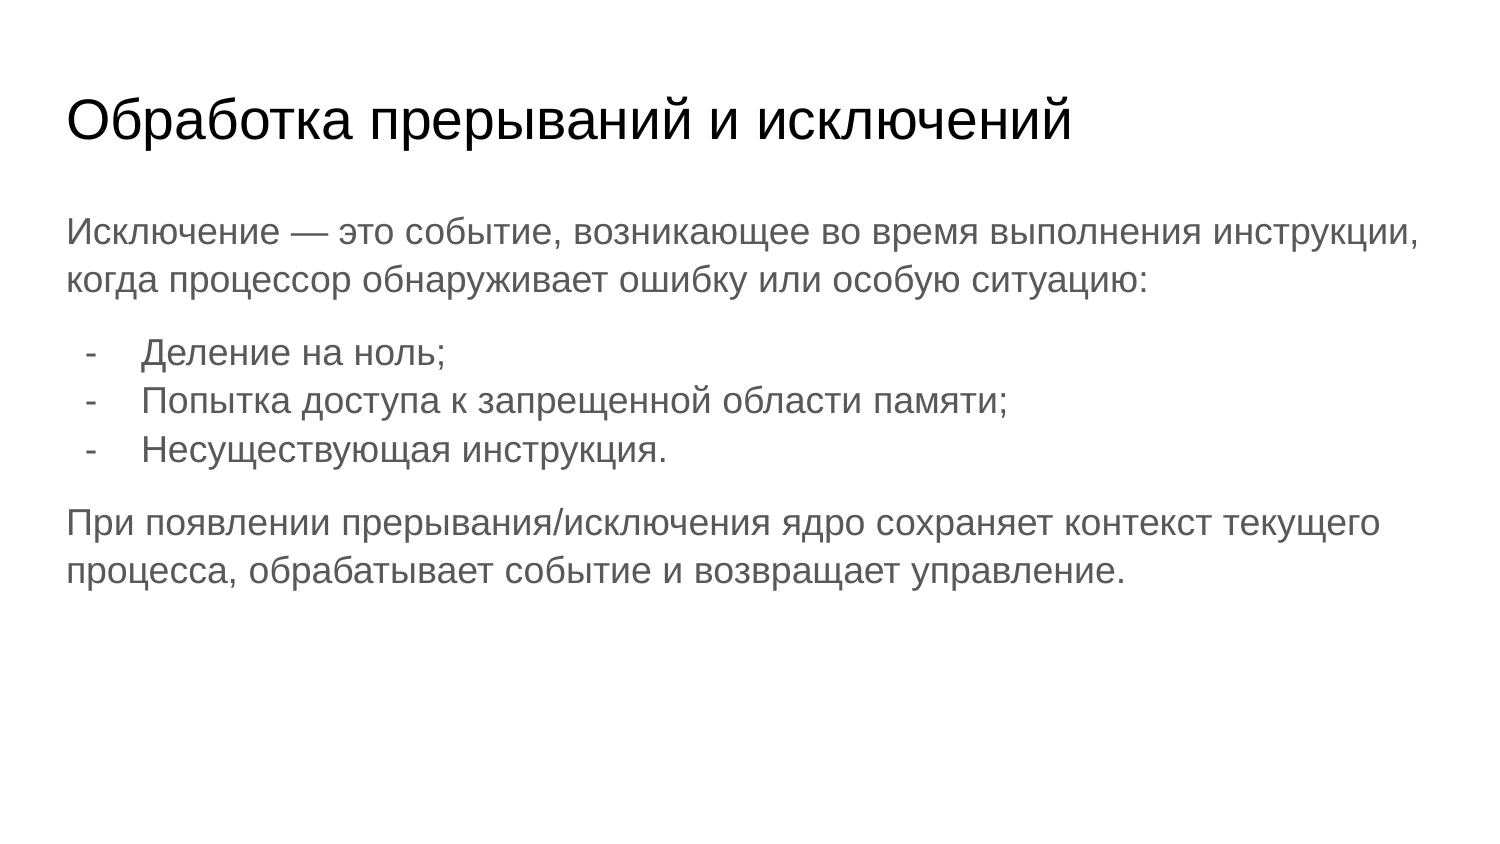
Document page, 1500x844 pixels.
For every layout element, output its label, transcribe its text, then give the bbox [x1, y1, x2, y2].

list Исключение — это событие, возникающее во время выполнения инструкции, когда процессор обнаруживает ошибку или особую ситуацию: Деление на ноль; Попытка доступа к запрещенной области памяти; Несуществующая инструкция. При появлении прерывания/исключения ядро сохраняет контекст текущего процесса, обрабатывает событие и возвращает управление. [51, 189, 1449, 750]
title Обработка прерываний и исключений [51, 72, 1449, 167]
